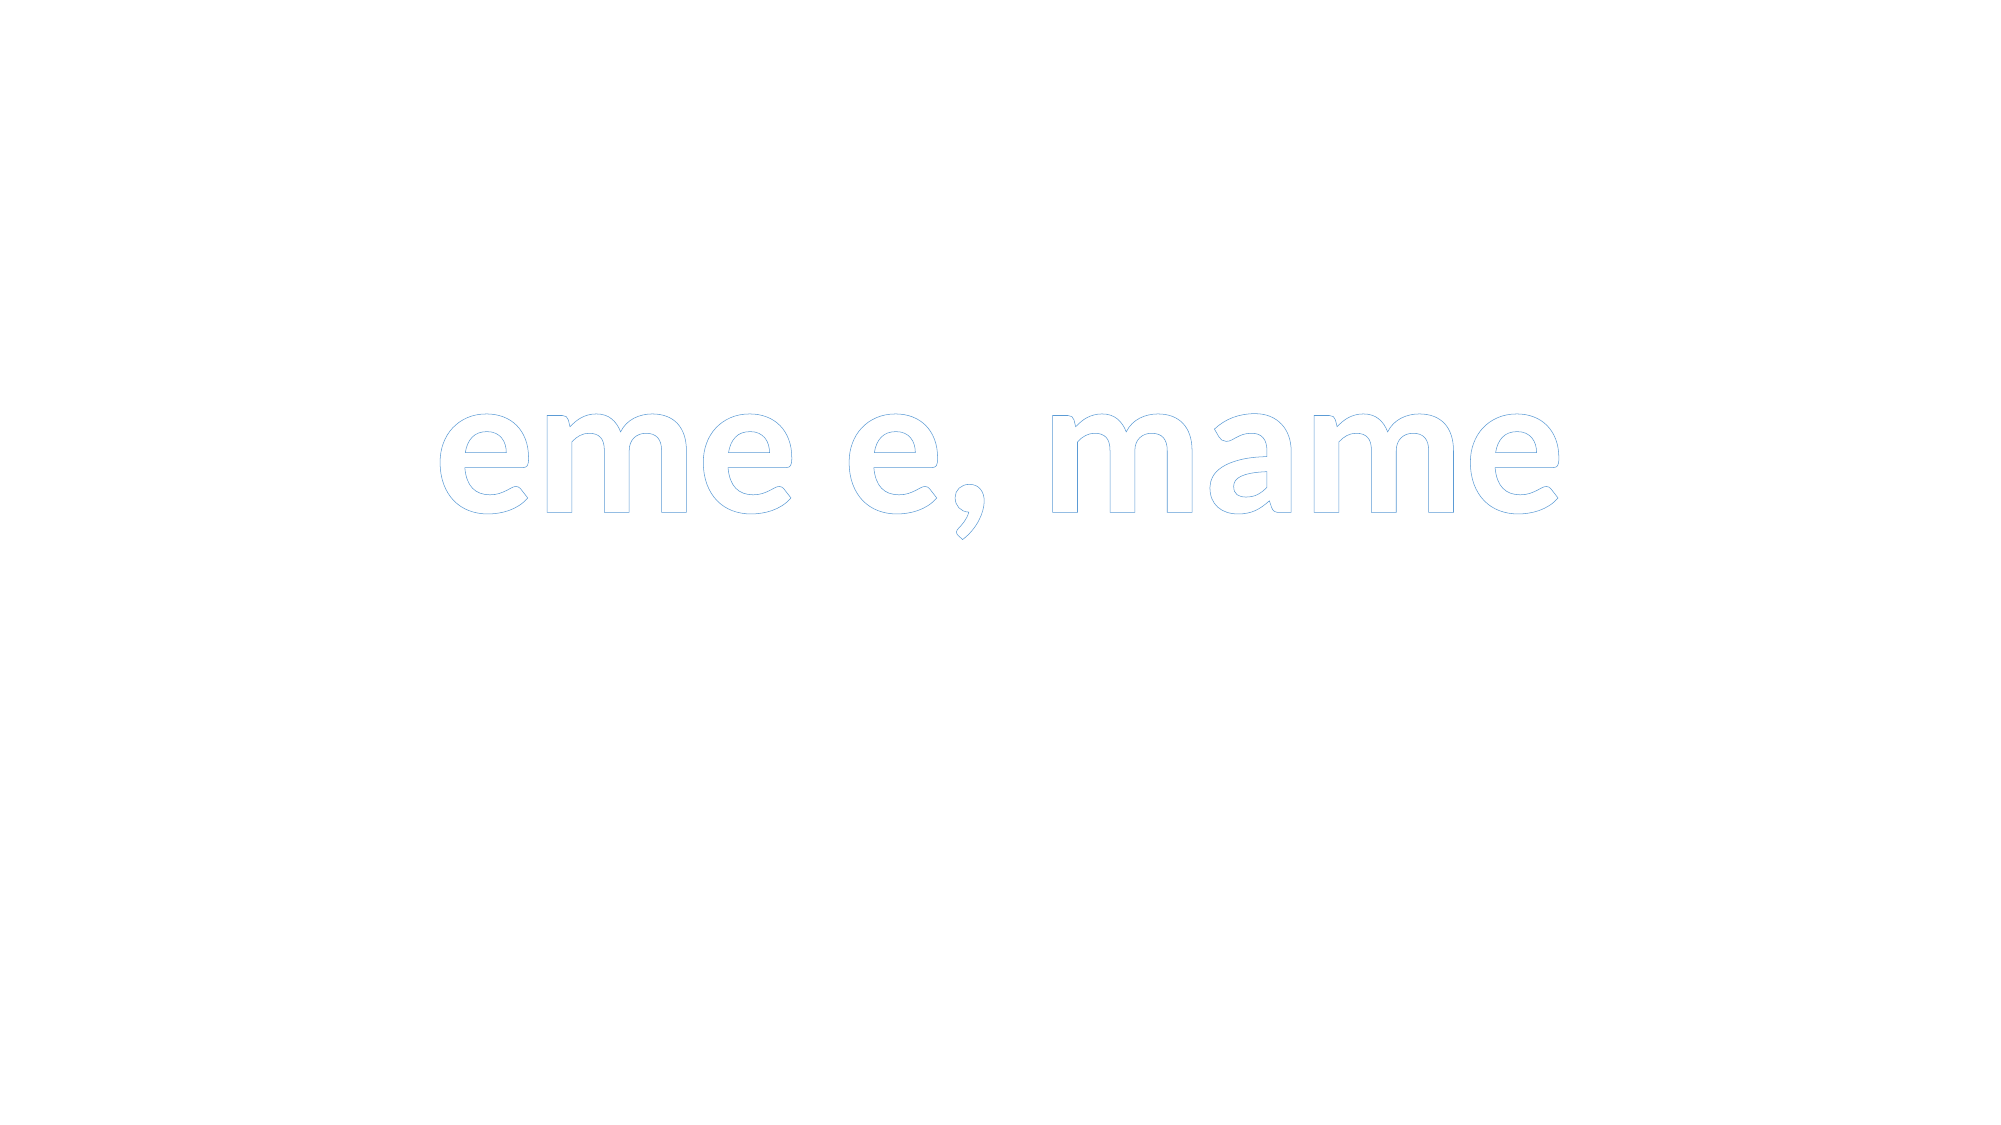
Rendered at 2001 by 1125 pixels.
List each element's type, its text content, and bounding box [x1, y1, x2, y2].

text_box eme e, mame [418, 304, 1582, 560]
